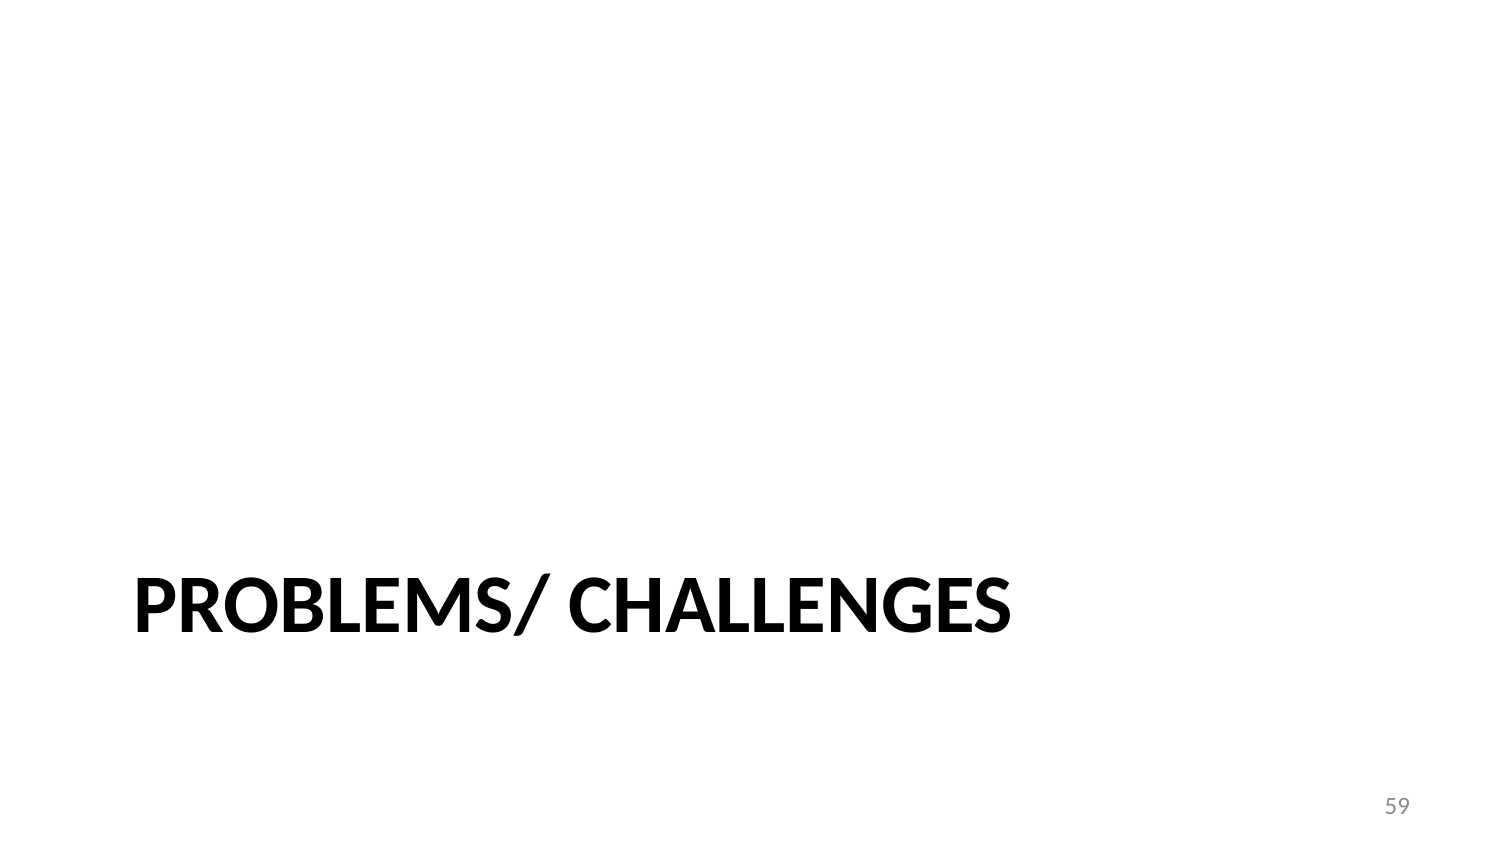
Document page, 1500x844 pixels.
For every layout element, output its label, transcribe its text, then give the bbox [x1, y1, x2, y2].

slide_number 59 [1074, 782, 1425, 827]
title Problems/ challenges [118, 542, 1394, 710]
